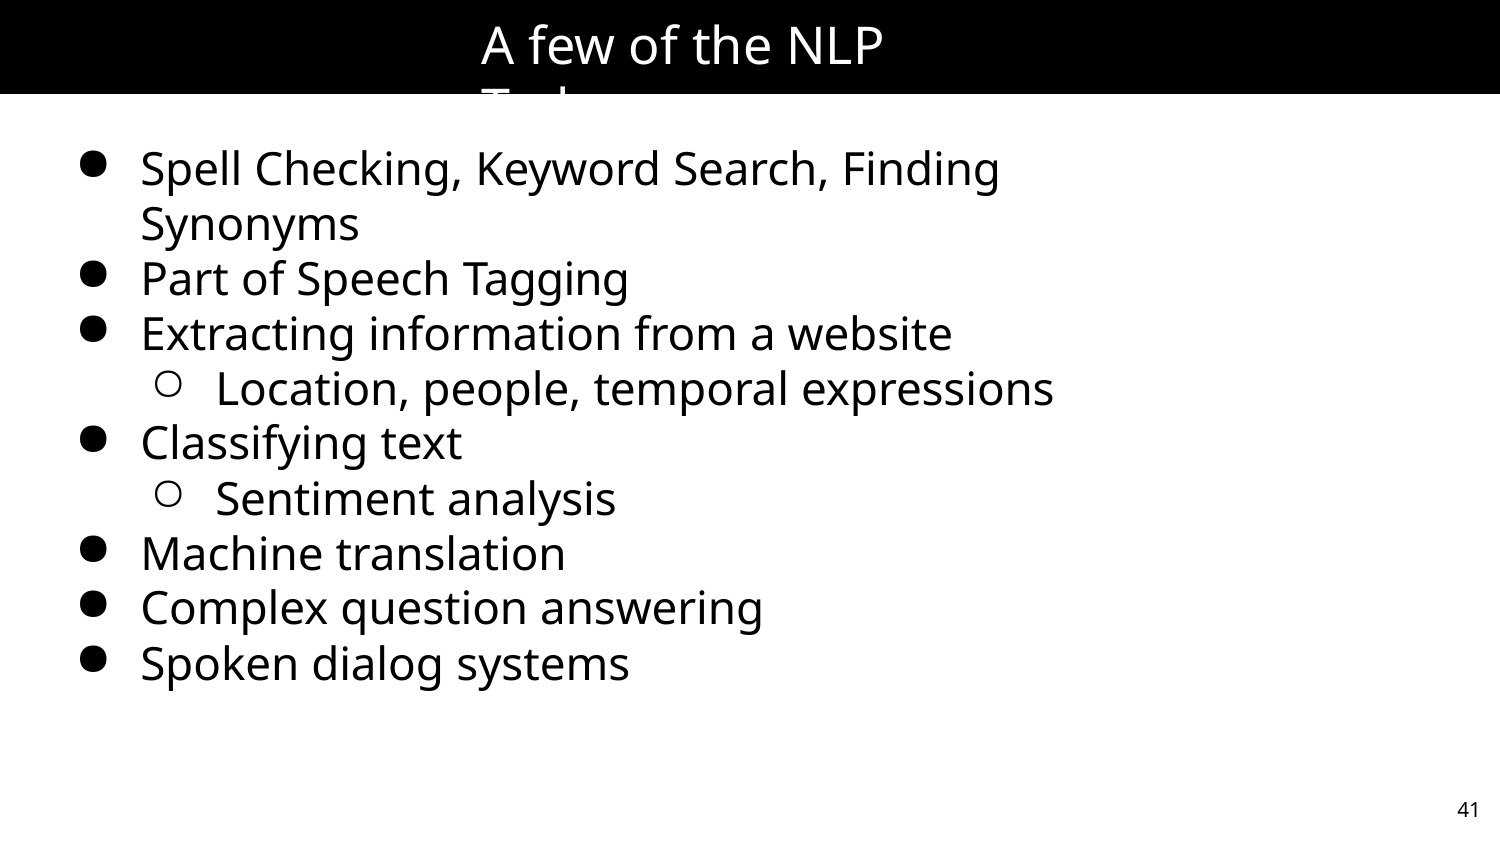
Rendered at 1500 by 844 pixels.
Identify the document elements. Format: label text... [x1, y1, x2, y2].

text_box Spell Checking, Keyword Search, Finding Synonyms Part of Speech Tagging Extracting information from a website Location, people, temporal expressions Classifying text Sentiment analysis Machine translation Complex question answering Spoken dialog systems [73, 137, 1210, 690]
slide_number 41 [1451, 796, 1487, 844]
title A few of the NLP Tasks [478, 9, 1021, 137]
